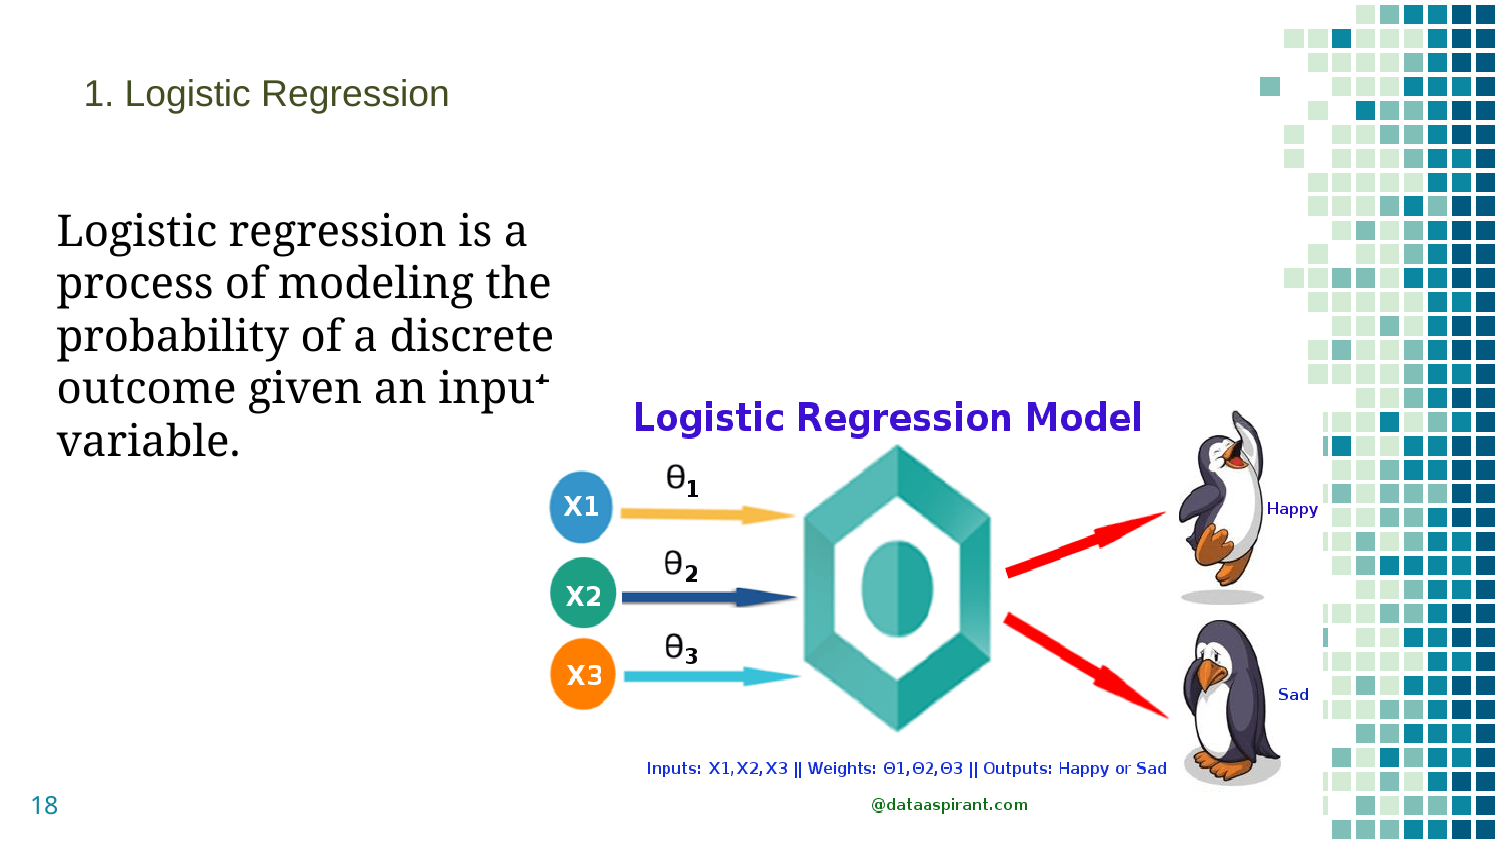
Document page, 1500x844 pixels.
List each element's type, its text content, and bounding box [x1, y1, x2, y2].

slide_number 18 [15, 774, 105, 839]
picture [535, 384, 1323, 824]
text_box 1. Logistic Regression [68, 61, 732, 121]
text_box Logistic regression is a process of modeling the probability of a discrete outcome given an input variable. [41, 195, 689, 473]
